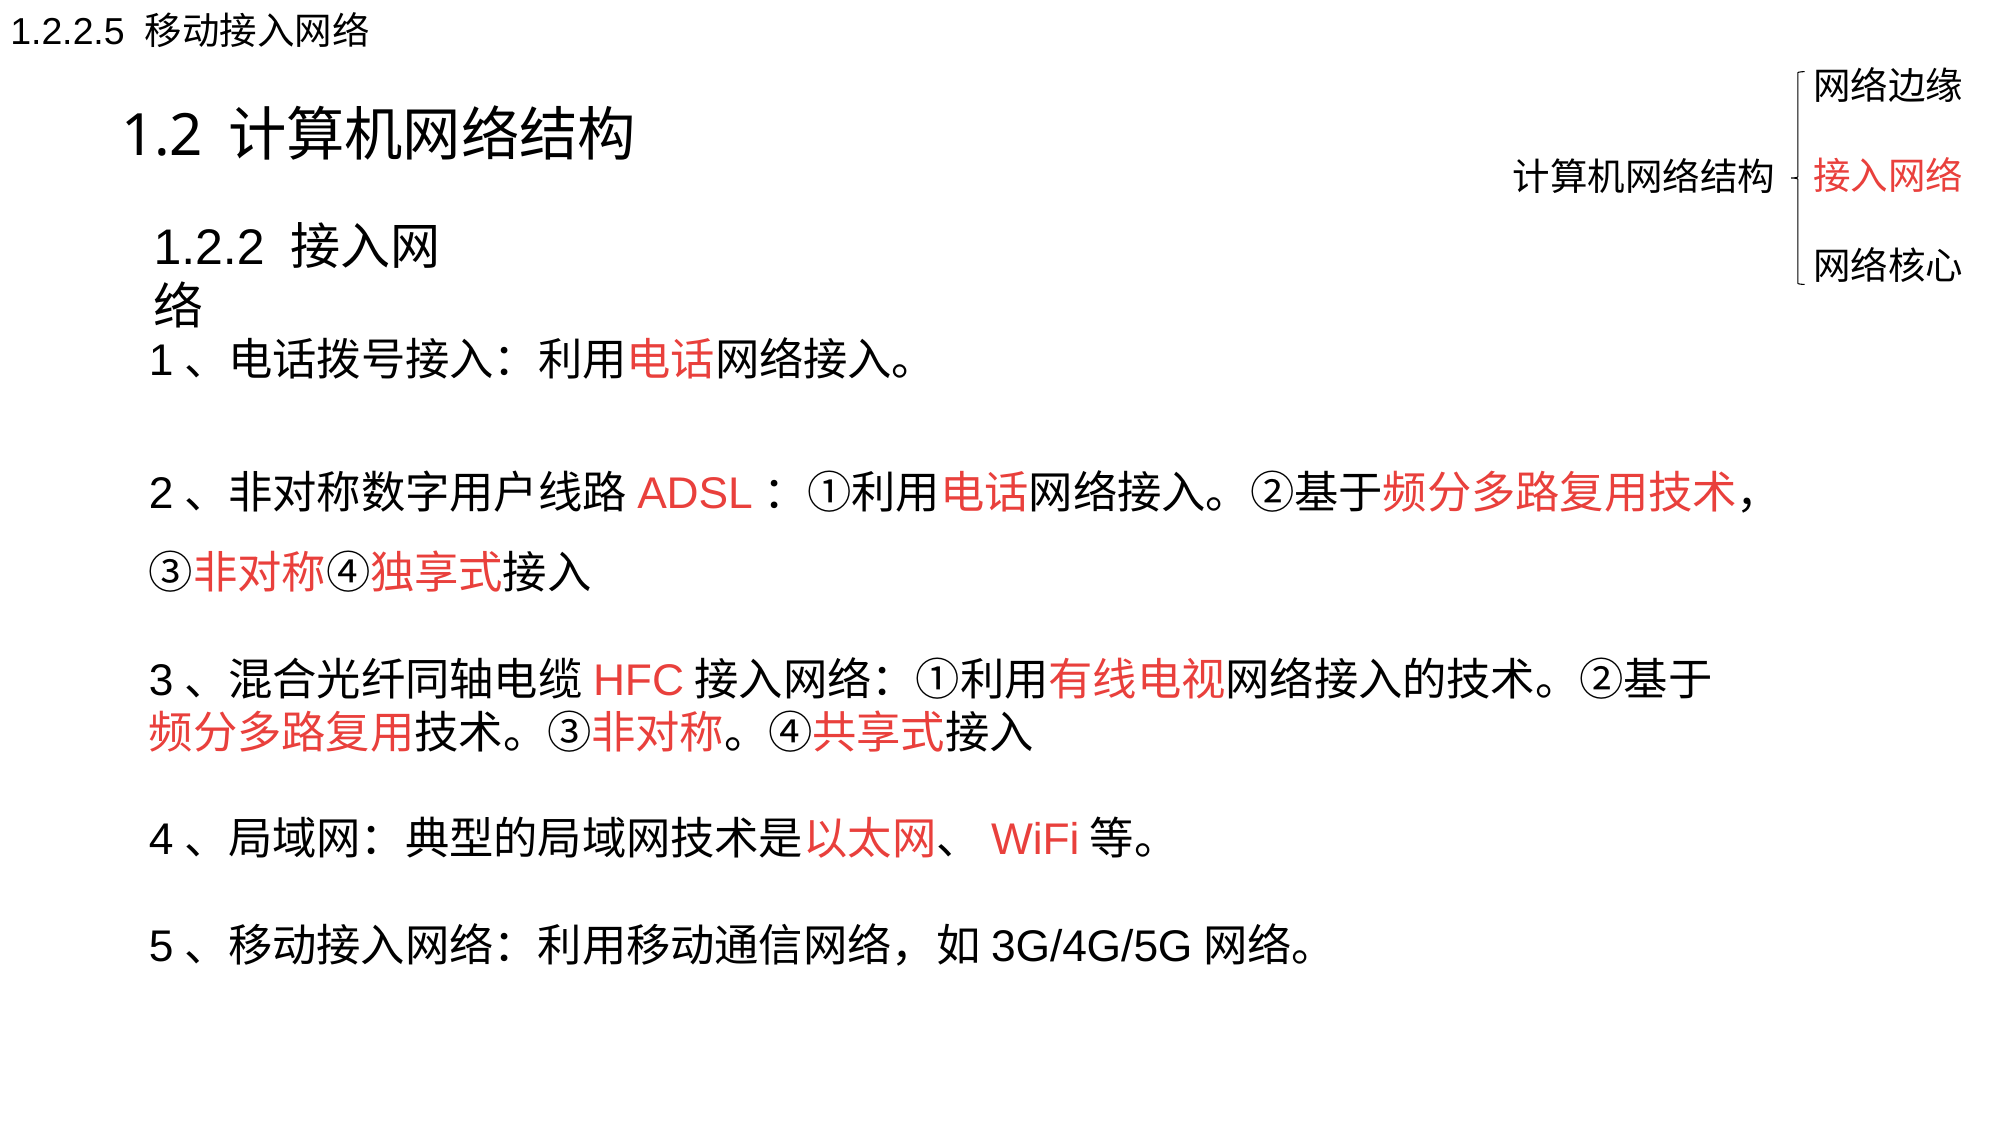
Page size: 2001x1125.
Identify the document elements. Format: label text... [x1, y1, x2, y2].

text_box 计算机网络结构 [1497, 145, 1797, 206]
text_box 网络边缘 接入网络 网络核心 [1798, 54, 2000, 294]
text_box 1、电话拨号接入：利用电话网络接入。 2、非对称数字用户线路ADSL：①利用电话网络接入。②基于频分多路复用技术，③非对称④独享式接入 3、混合光纤同轴电缆HFC接入网络：①利用有线电视网络接入的技术。②基于频分多路复用技术。③非对称。④共享式接入 4、局域网：典型的局域网技术是以太网、WiFi等。 5、移动接入网络：利用移动通信网络，如3G/4G/5G网络。 [134, 323, 1754, 978]
text_box 1.2 计算机网络结构 [106, 46, 783, 283]
text_box 1.2.2 接入网络 [138, 207, 495, 323]
text_box 1.2.2.5 移动接入网络 [0, 0, 385, 60]
